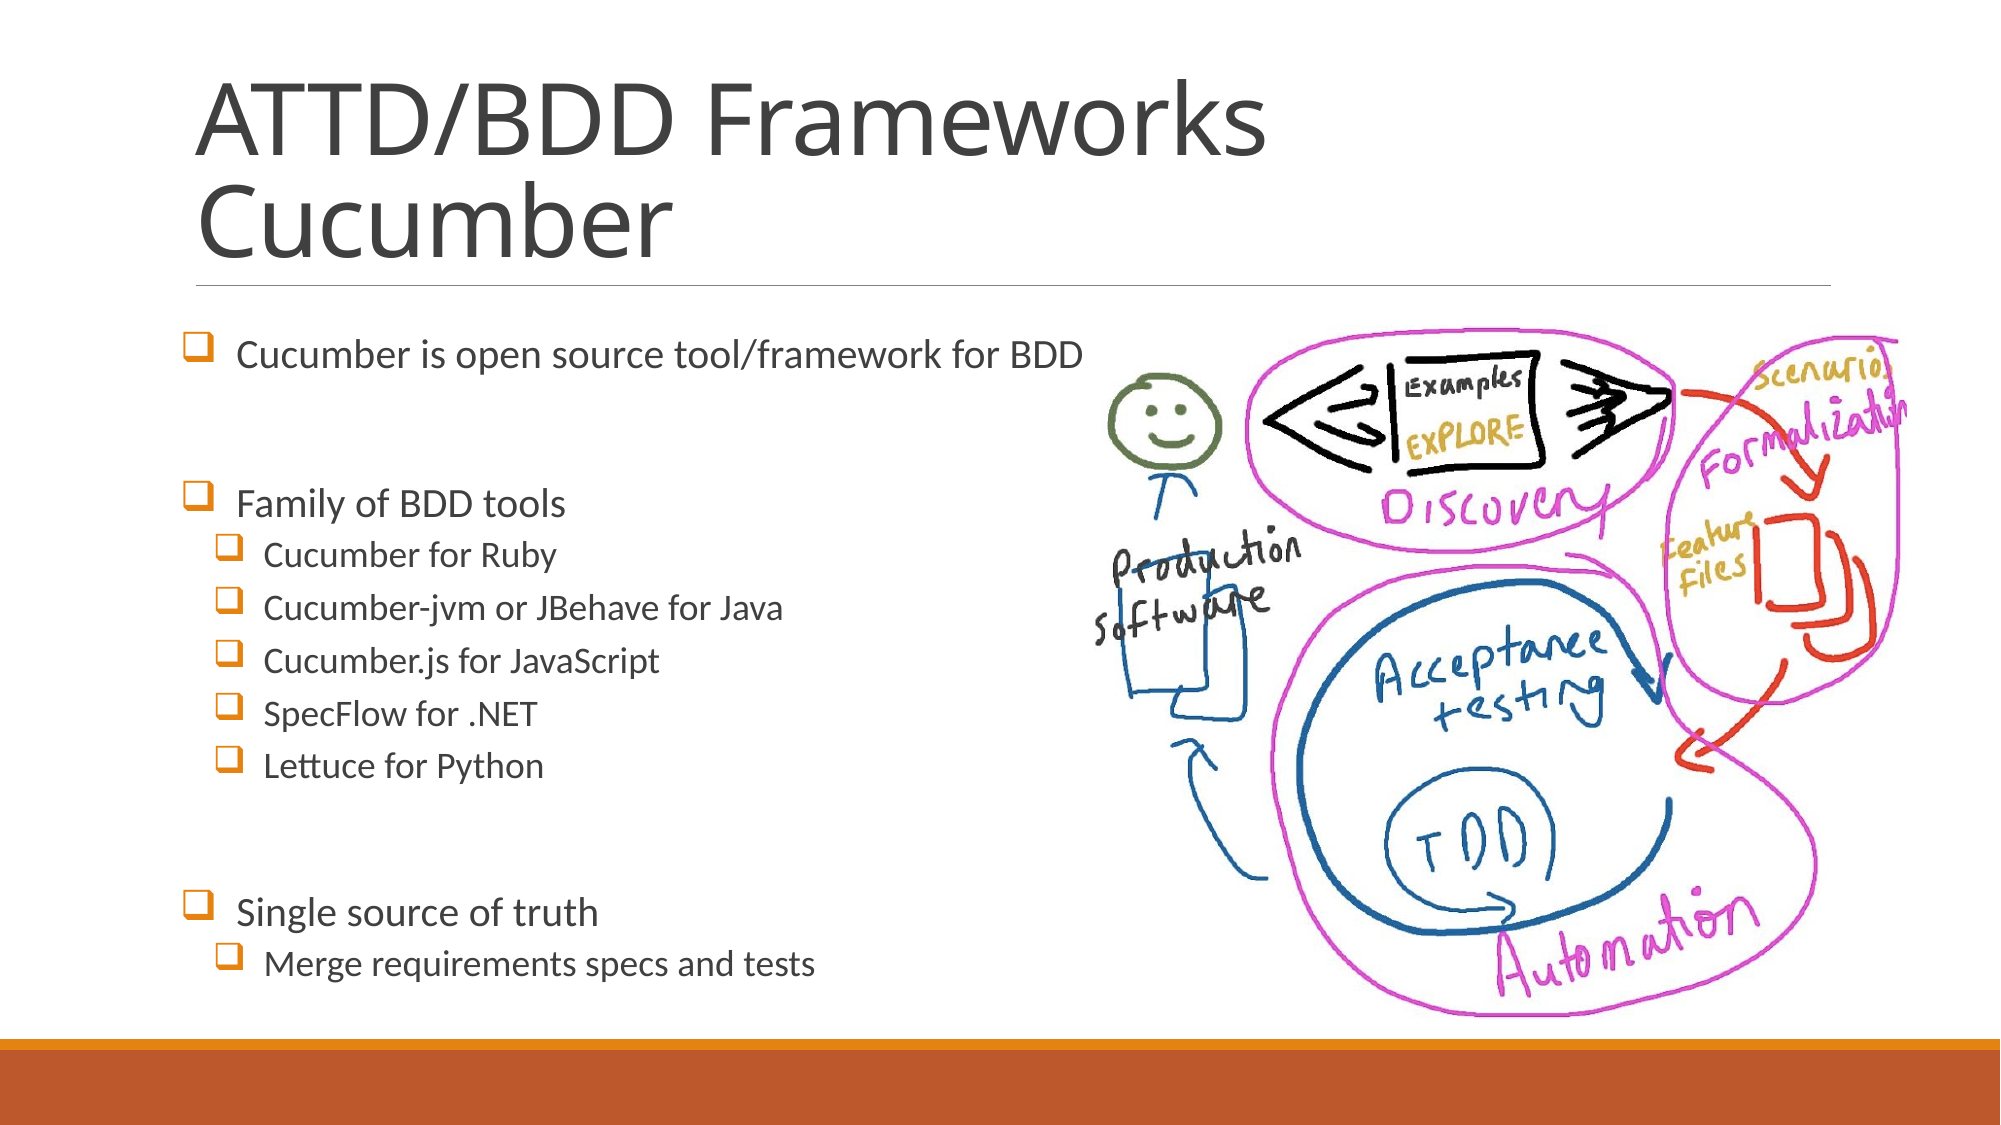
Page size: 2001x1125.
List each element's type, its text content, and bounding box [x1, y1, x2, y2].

list Cucumber is open source tool/framework for BDD Family of BDD tools Cucumber for Ruby Cucumber-jvm or JBehave for Java Cucumber.js for JavaScript SpecFlow for .NET Lettuce for Python Single source of truth Merge requirements specs and tests [180, 325, 1090, 1010]
title ATTD/BDD Frameworks Cucumber [180, 47, 1830, 285]
picture [1092, 324, 1909, 1021]
